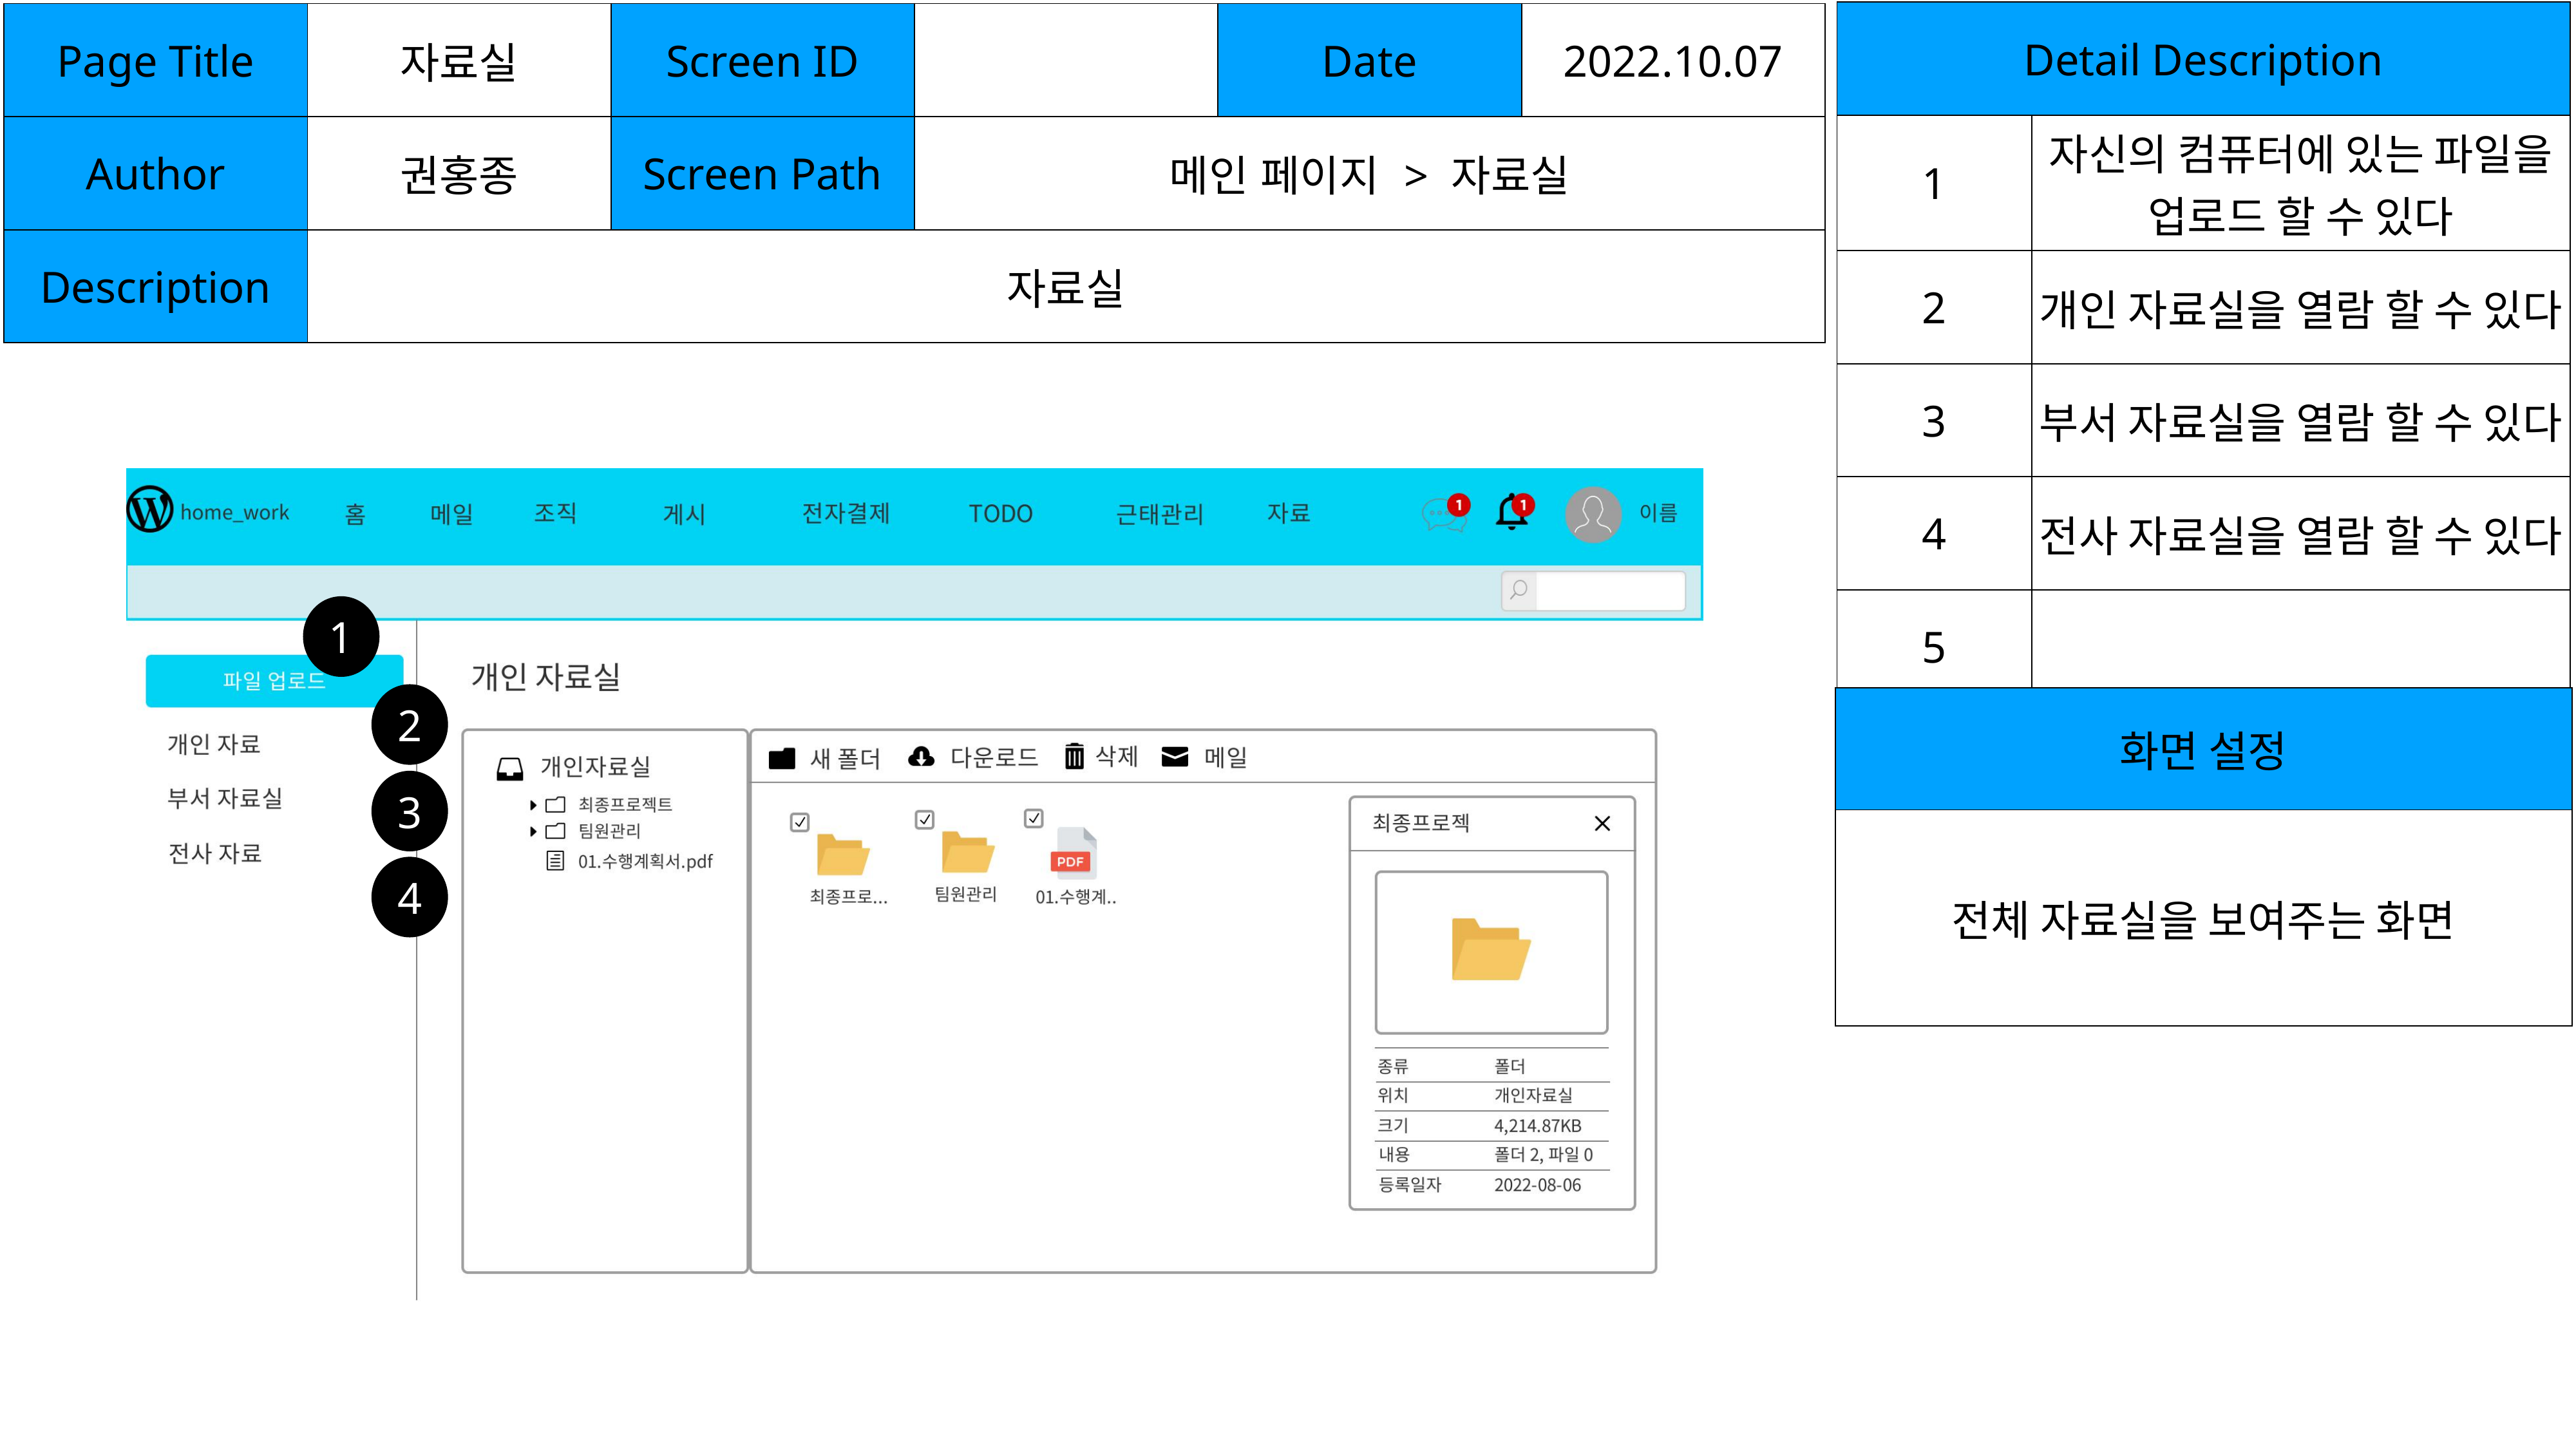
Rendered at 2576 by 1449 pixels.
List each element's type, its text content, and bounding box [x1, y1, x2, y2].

table_cell 자료실 [308, 231, 1824, 342]
table_cell 5 [1837, 591, 2031, 687]
table_cell 자신의 컴퓨터에 있는 파일을 업로드 할 수 있다 [2032, 116, 2570, 250]
table_cell 전체 자료실을 보여주는 화면 [1836, 810, 2571, 1025]
table_cell 전사 자료실을 열람 할 수 있다 [2032, 477, 2570, 589]
table_cell 2 [1837, 251, 2031, 363]
table_cell 4 [1837, 477, 2031, 589]
table_header Screen ID [612, 4, 914, 116]
table_header 자료실 [308, 4, 611, 116]
table_cell 3 [1837, 365, 2031, 476]
table_header 화면 설정 [1836, 688, 2571, 810]
table_header [915, 4, 1217, 116]
table_cell 부서 자료실을 열람 할 수 있다 [2032, 365, 2570, 476]
table_cell 메인 페이지 > 자료실 [915, 117, 1824, 229]
table_cell Author [5, 117, 307, 229]
table_cell 개인 자료실을 열람 할 수 있다 [2032, 251, 2570, 363]
table_header Page Title [5, 4, 307, 116]
table_cell 1 [1837, 116, 2031, 250]
picture [126, 468, 1703, 1302]
table_header Detail Description [1837, 3, 2570, 115]
table_header 2022.10.07 [1522, 4, 1824, 116]
table_cell 권홍종 [308, 117, 611, 229]
table_cell [2032, 591, 2570, 687]
table_cell Screen Path [612, 117, 914, 229]
table_header Date [1218, 4, 1521, 116]
table_cell Description [5, 231, 307, 342]
